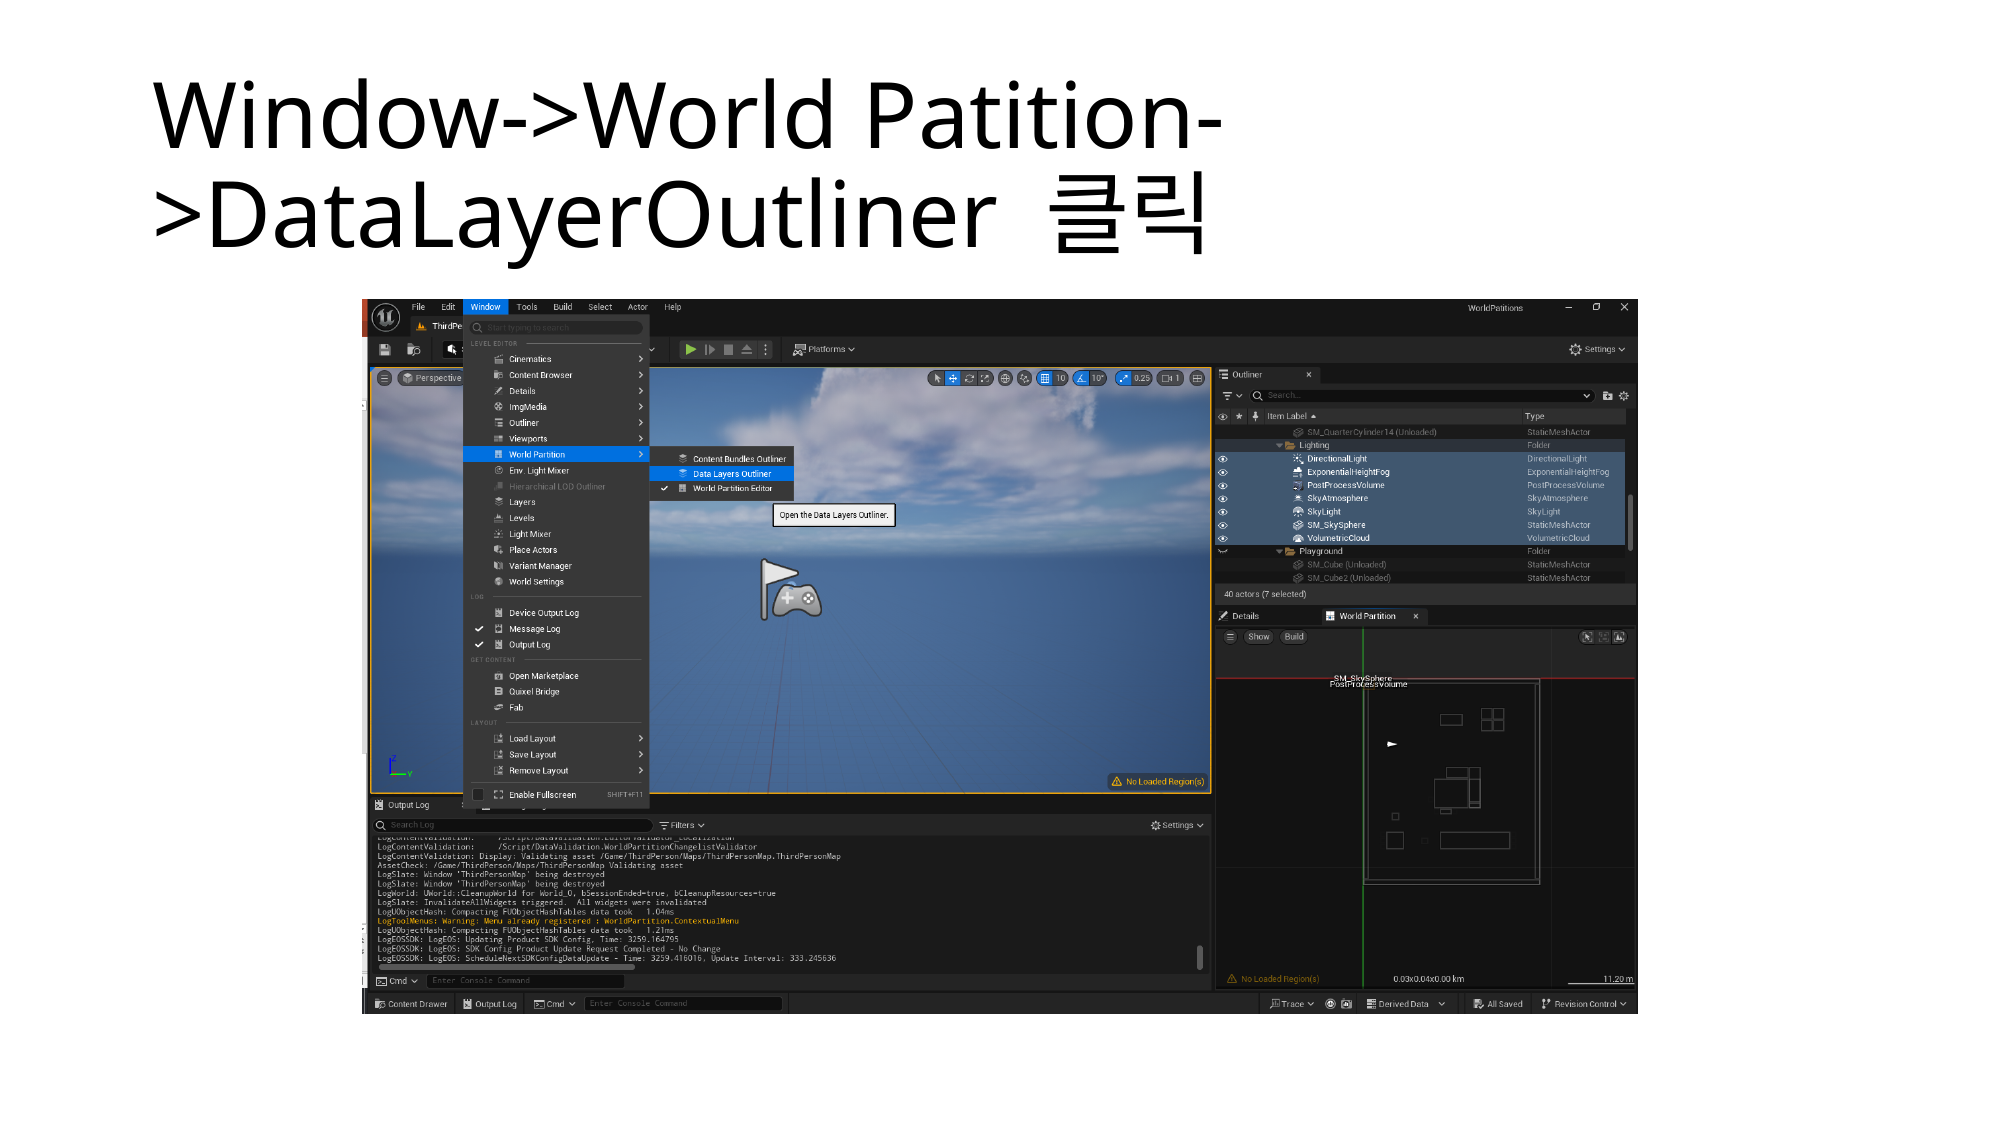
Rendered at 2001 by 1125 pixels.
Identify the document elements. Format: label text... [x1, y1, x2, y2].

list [362, 299, 1638, 1014]
title Window->World Patition->DataLayerOutliner 클릭 [137, 59, 1863, 278]
